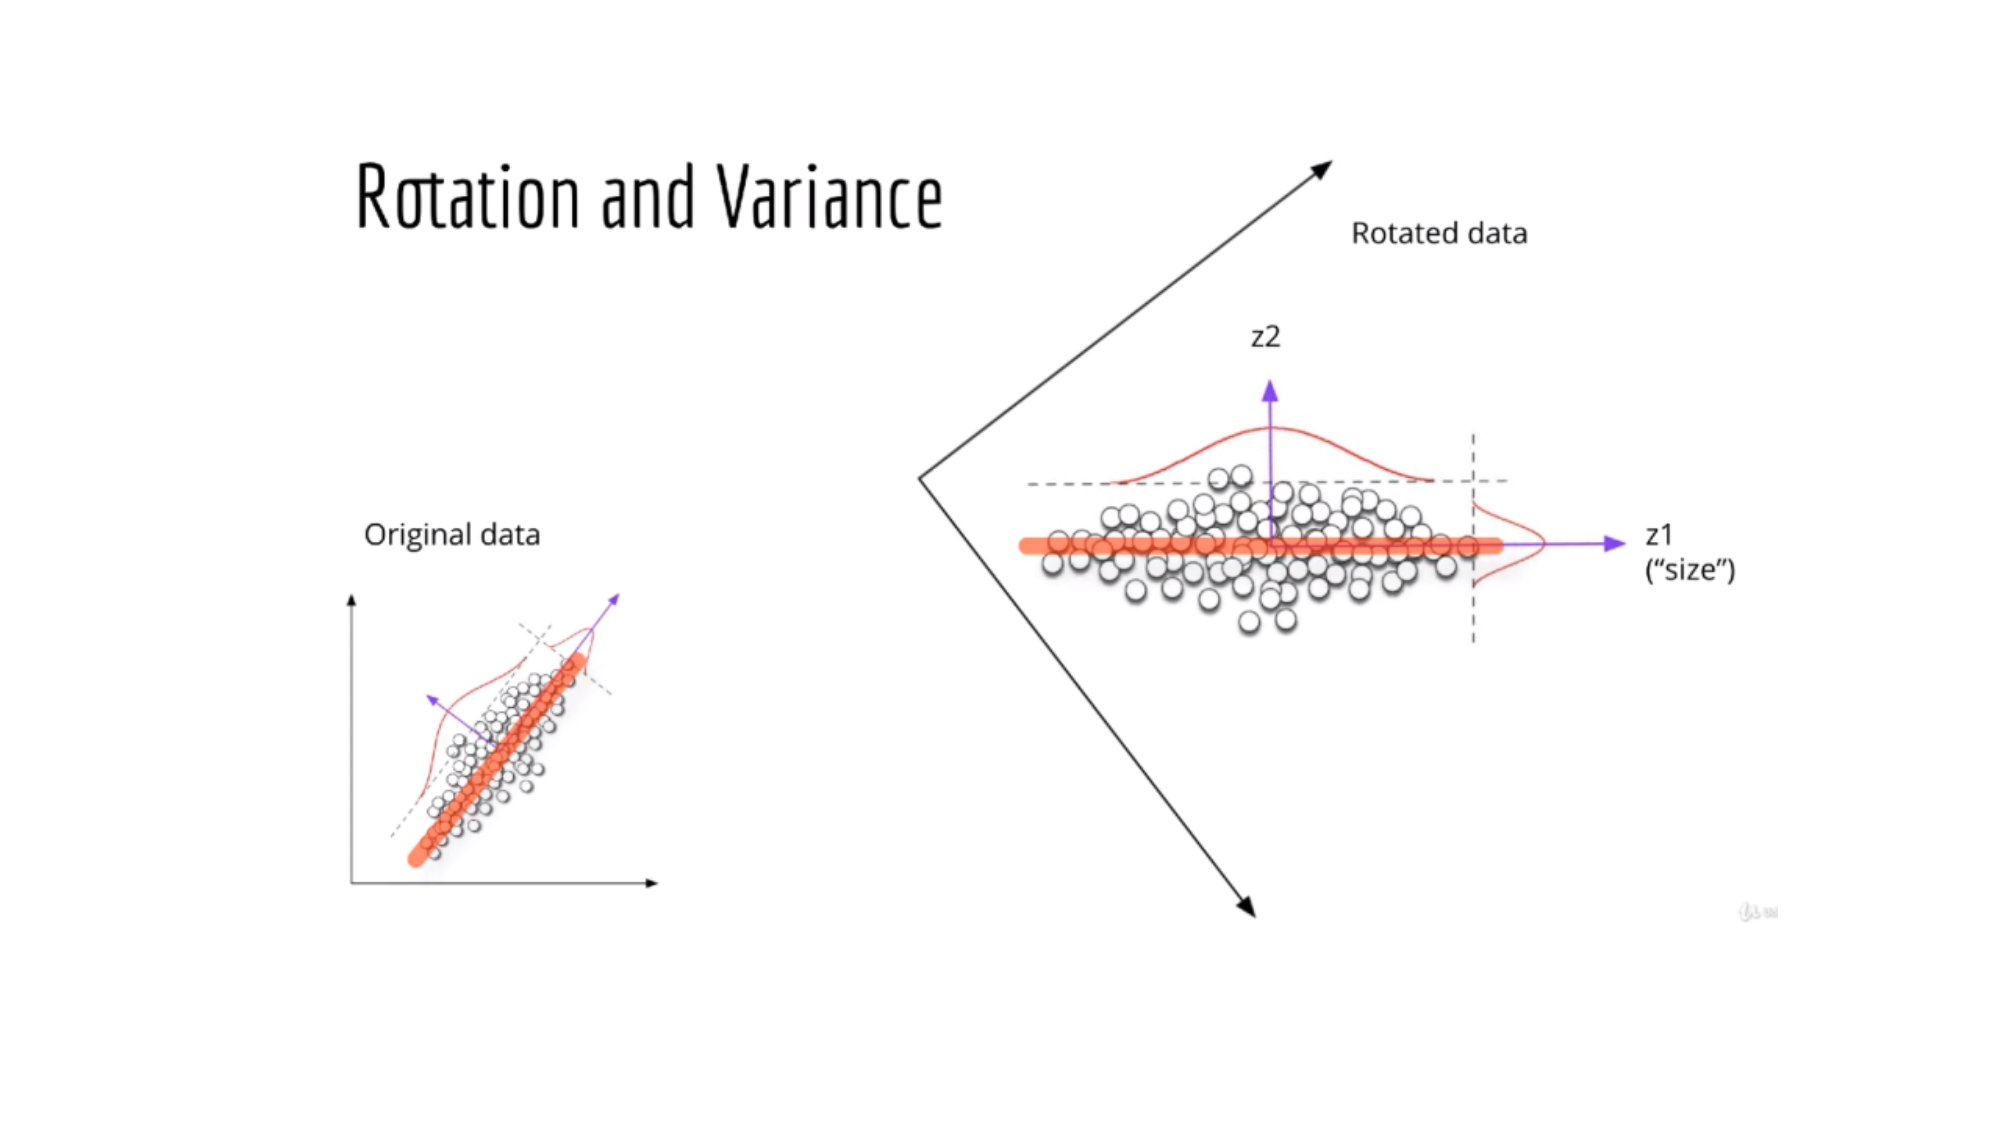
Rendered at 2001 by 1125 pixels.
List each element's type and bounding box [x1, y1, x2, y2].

picture [291, 87, 1778, 934]
